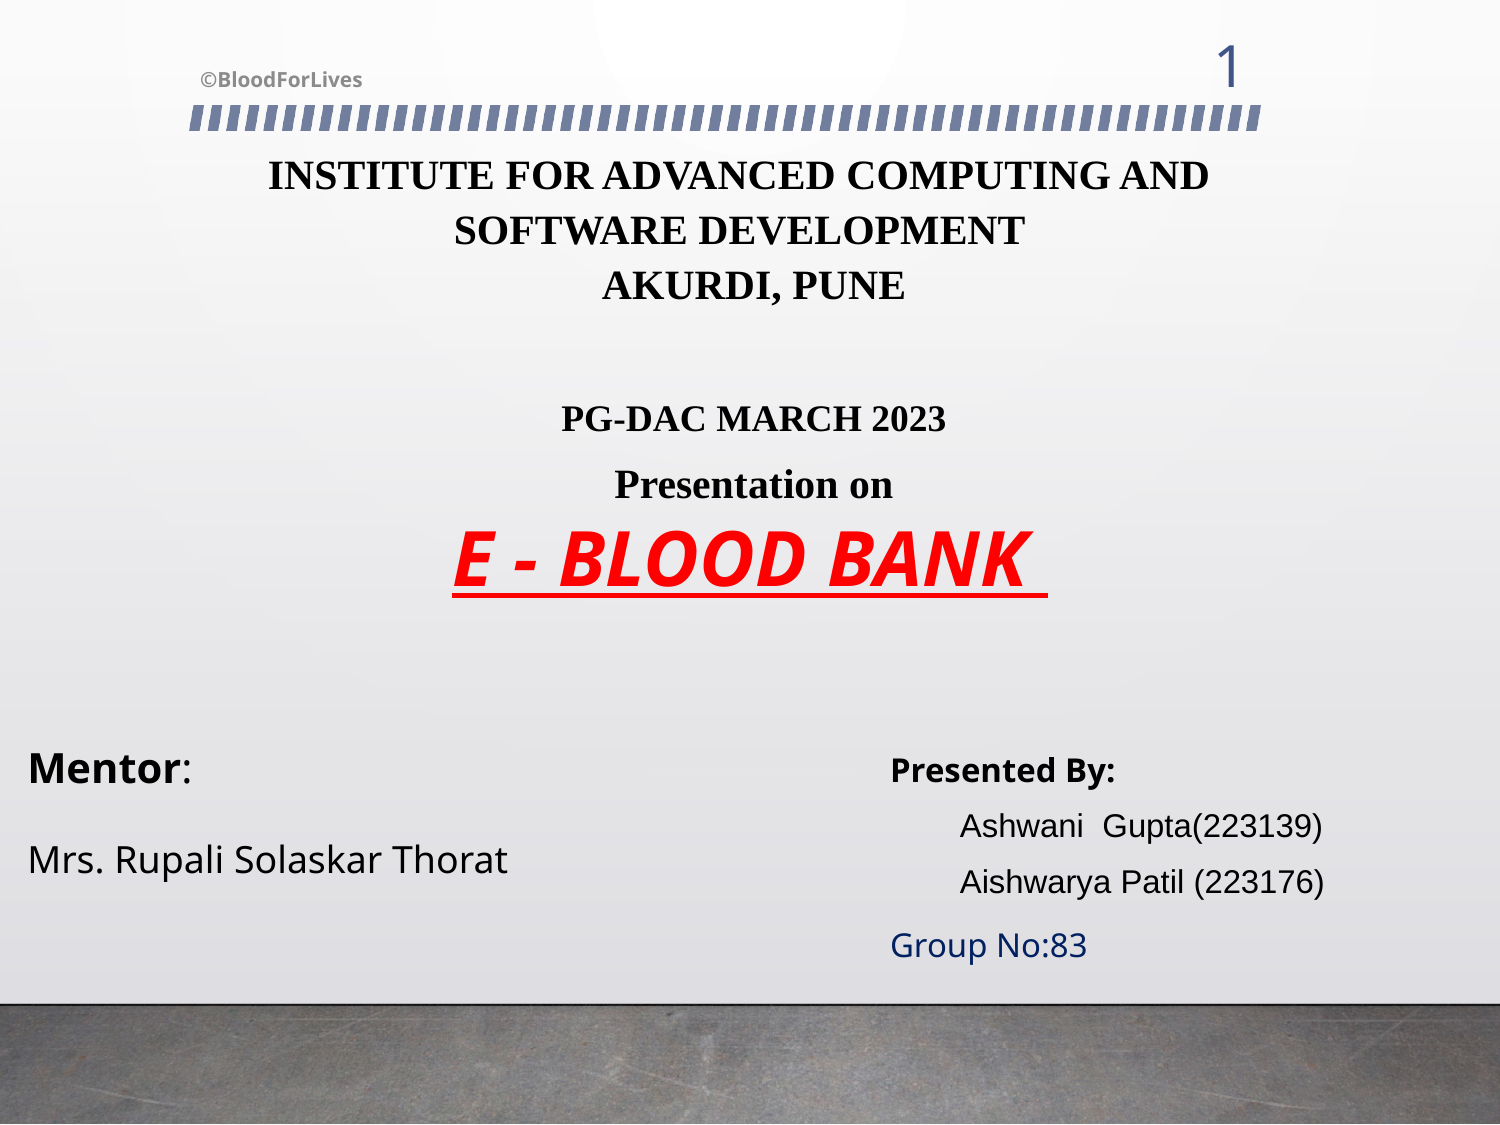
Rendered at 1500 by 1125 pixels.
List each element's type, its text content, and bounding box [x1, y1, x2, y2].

picture [0, 1004, 1500, 1124]
title E - BLOOD BANK [75, 452, 1425, 663]
list Presented By: Ashwani Gupta(223139) Aishwarya Patil (223176) Group No:83 [875, 733, 1475, 972]
footer ©BloodForLives [185, 54, 741, 105]
text_box Mentor: Mrs. Rupali Solaskar Thorat [12, 733, 563, 889]
slide_number 1 [1130, 21, 1262, 105]
text_box INSTITUTE FOR ADVANCED COMPUTING AND SOFTWARE DEVELOPMENT AKURDI, PUNE PG-DAC MARCH 2023 Presentation on [49, 137, 1344, 651]
